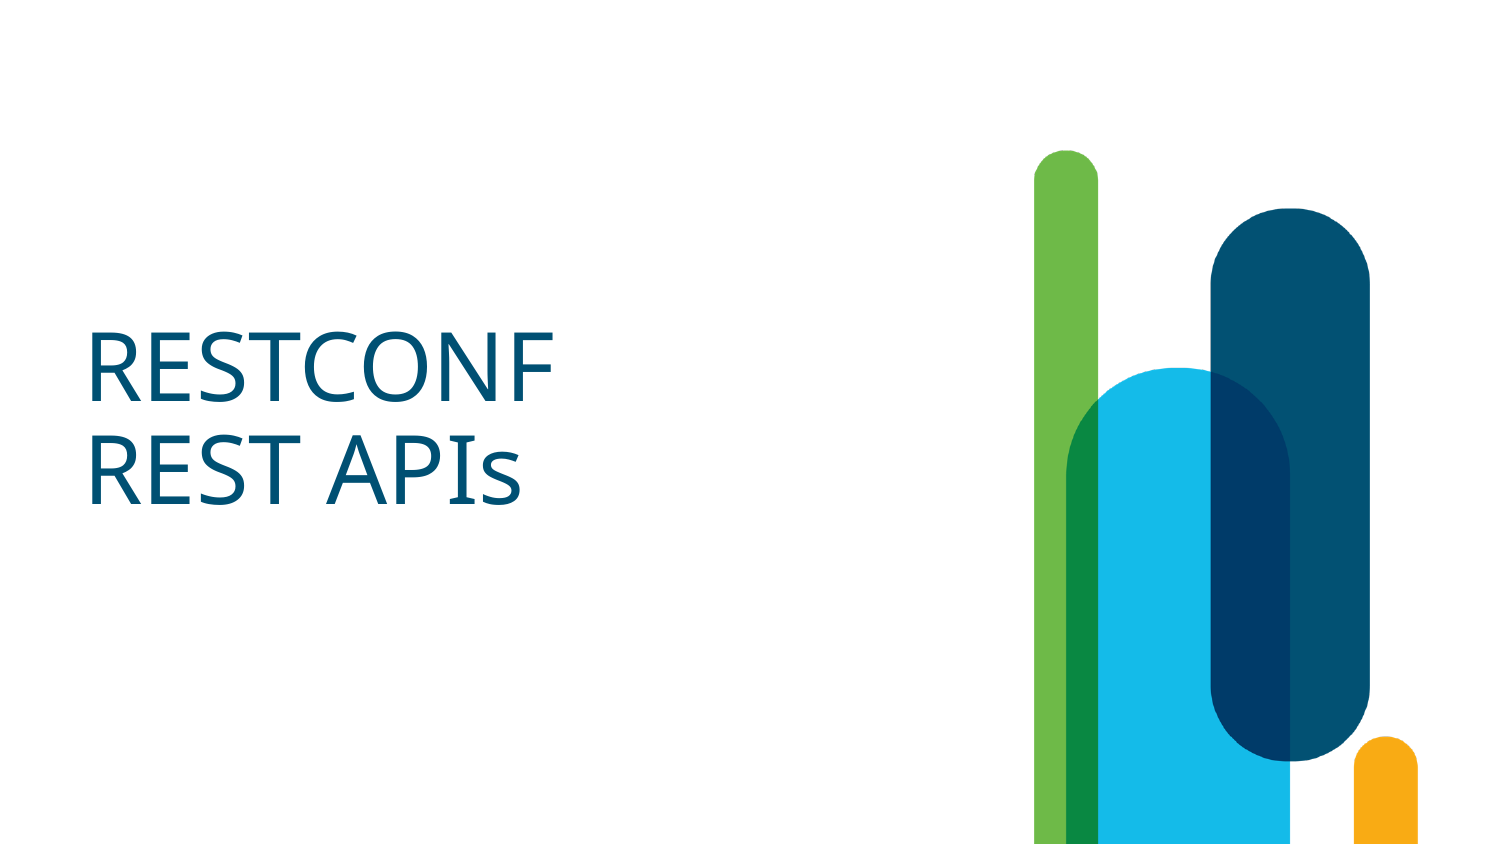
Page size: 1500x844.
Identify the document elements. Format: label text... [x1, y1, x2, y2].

title RESTCONF REST APIs [68, 211, 840, 633]
picture [0, 0, 1500, 844]
